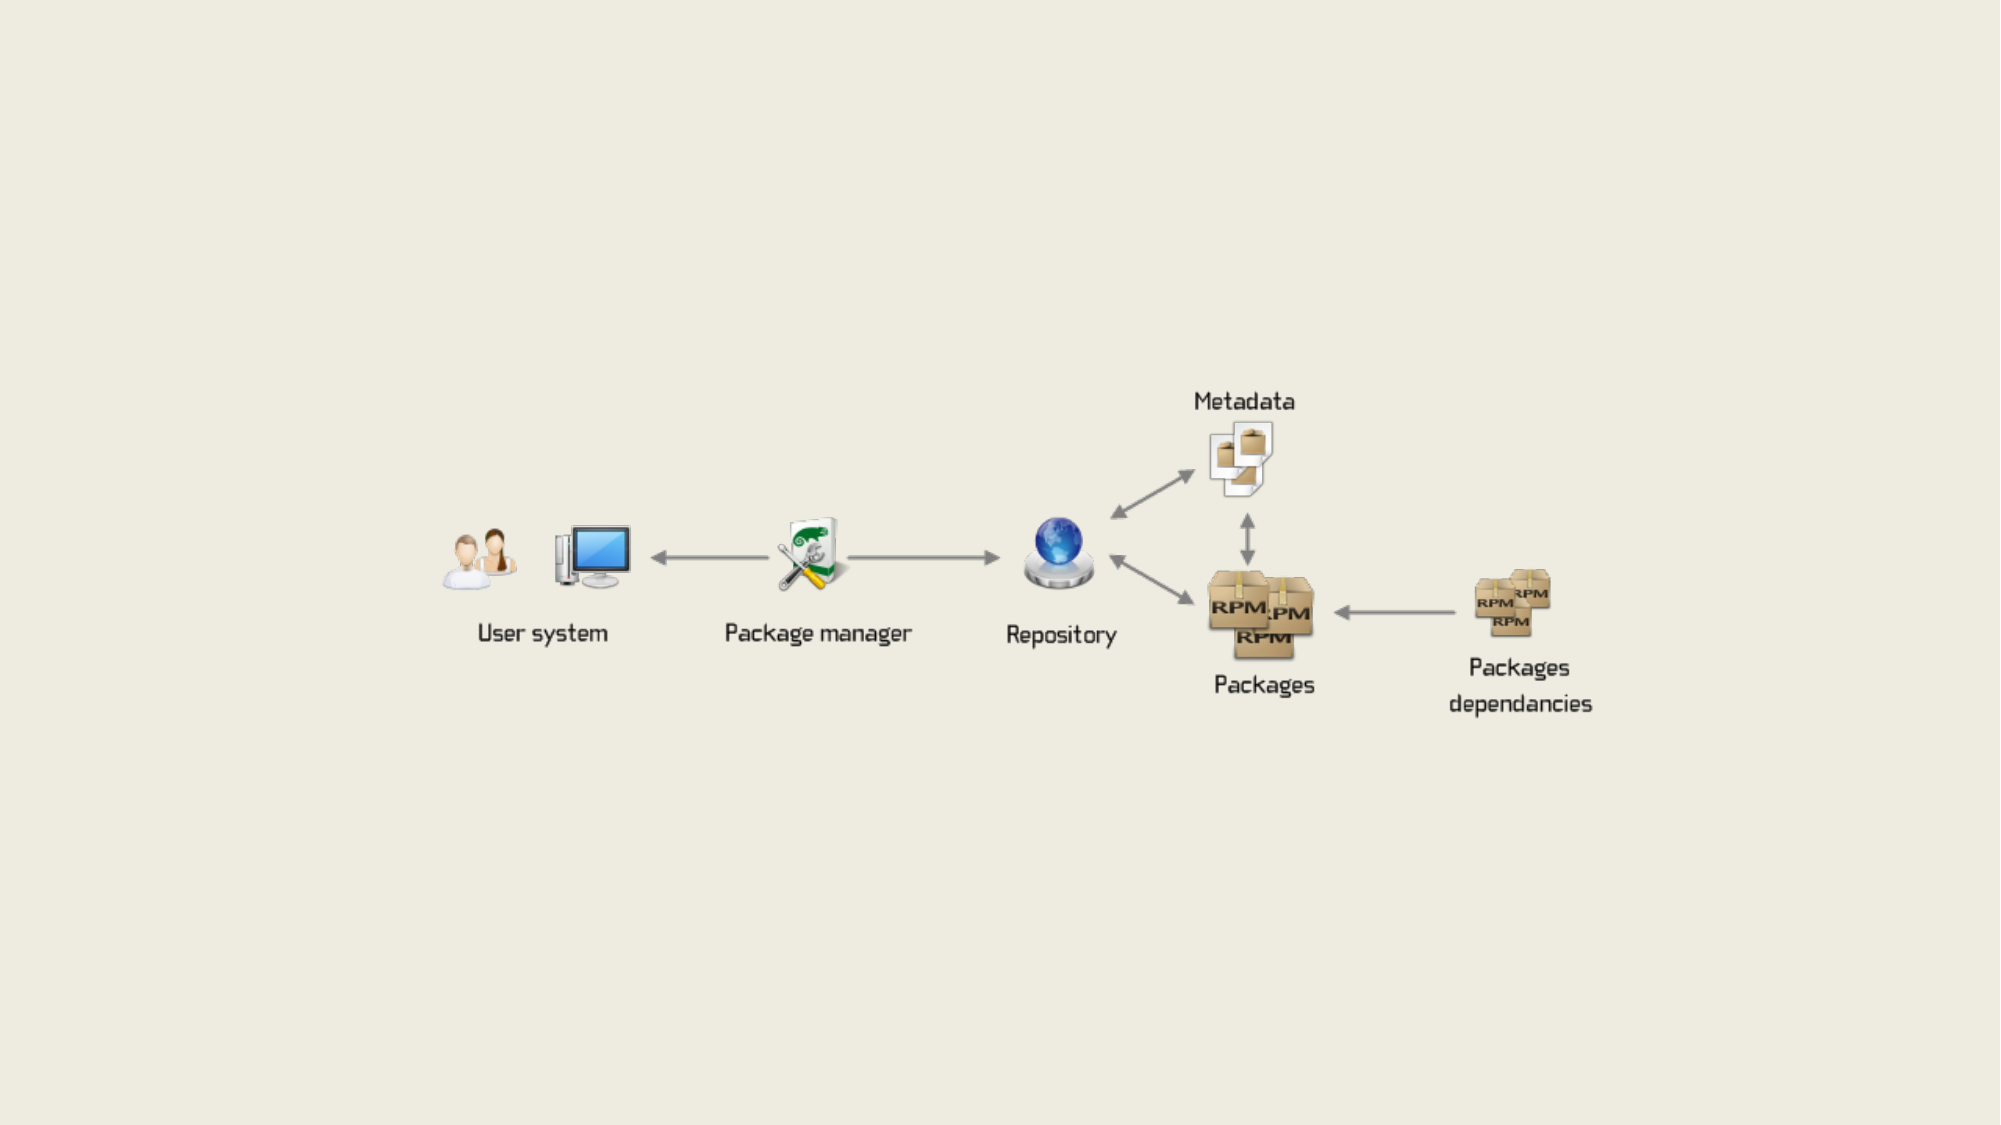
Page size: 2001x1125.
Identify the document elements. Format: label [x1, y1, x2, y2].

picture [373, 349, 1625, 768]
